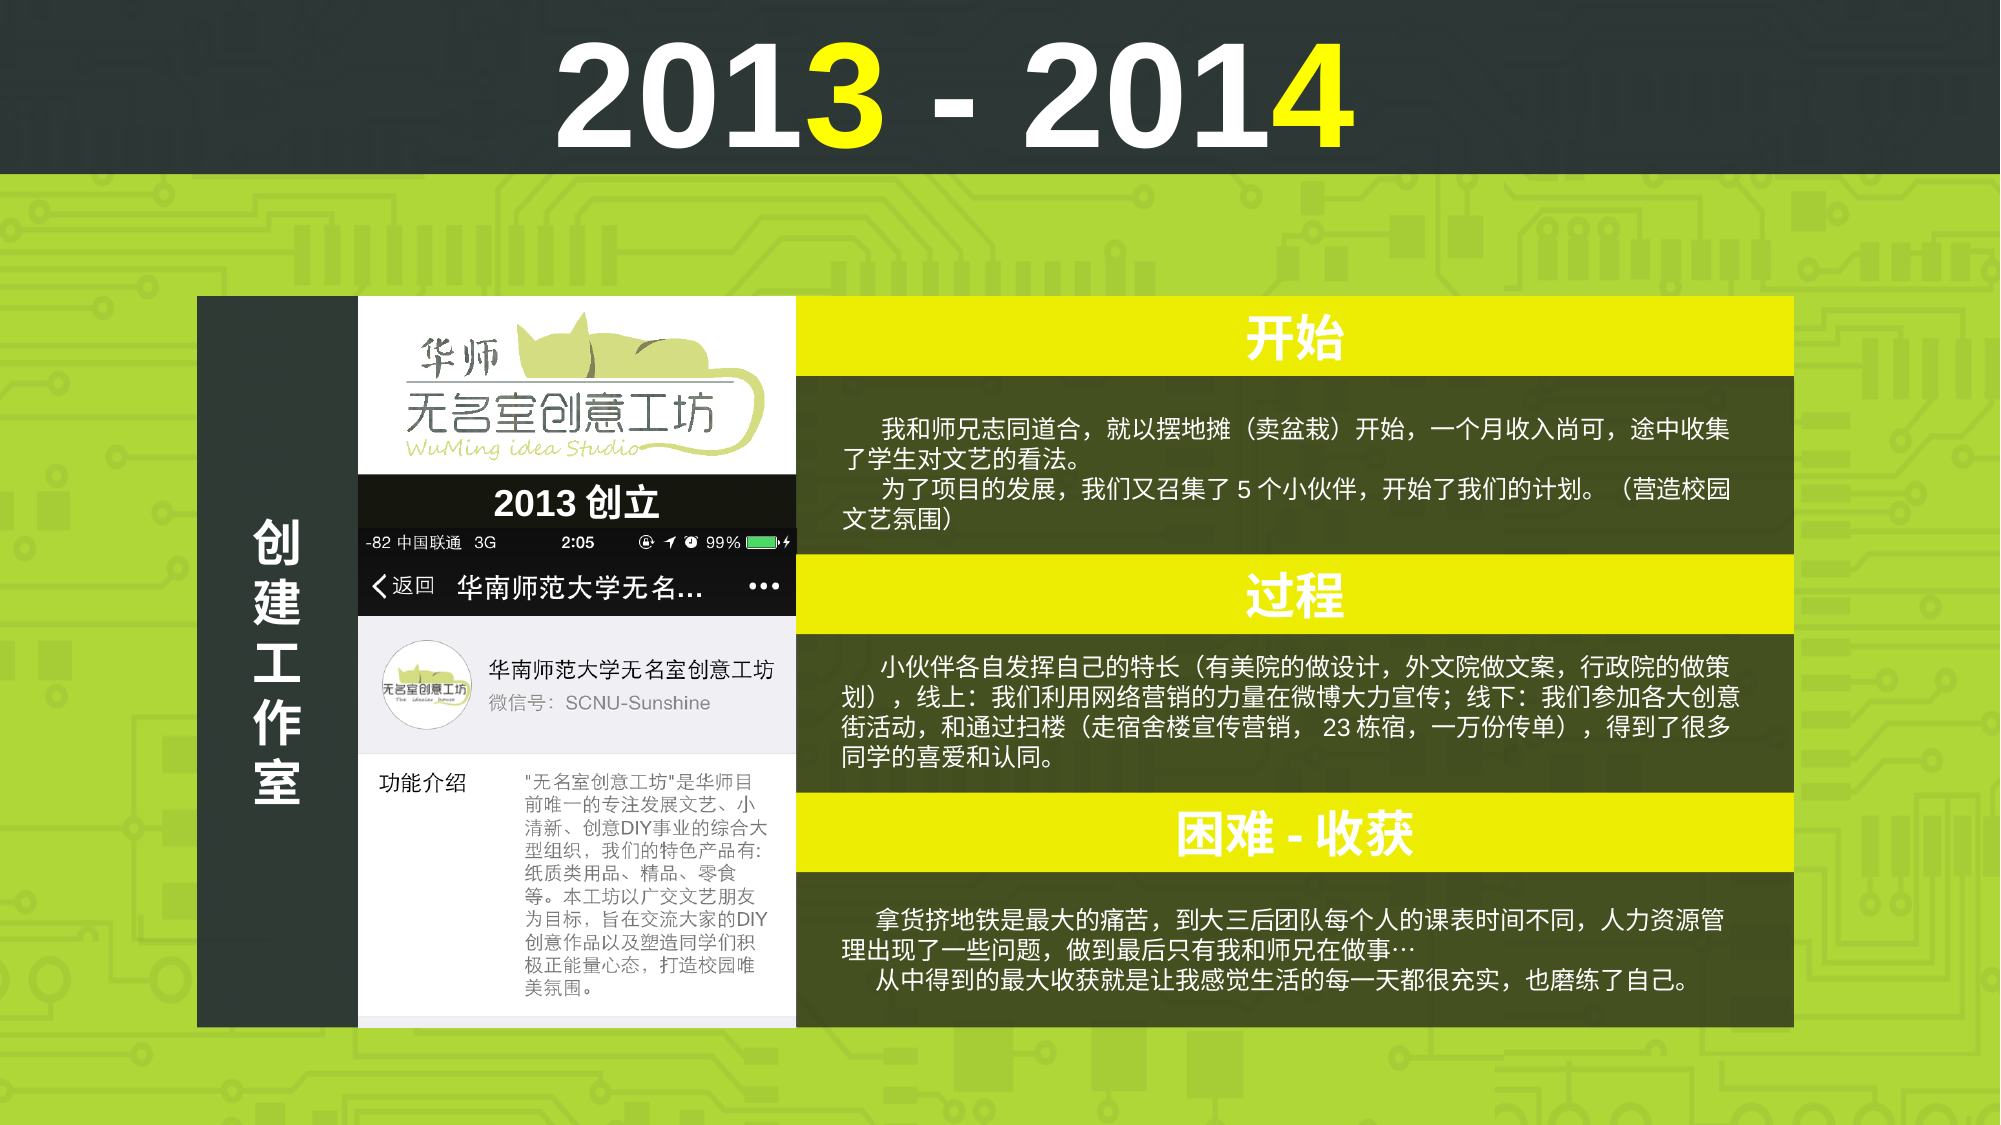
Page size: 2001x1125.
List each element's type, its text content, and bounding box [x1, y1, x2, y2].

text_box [0, 0, 2000, 188]
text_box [357, 296, 796, 528]
picture [0, 188, 2000, 1125]
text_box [796, 296, 1794, 1028]
text_box 创 建 工 作 室 [196, 295, 359, 1028]
